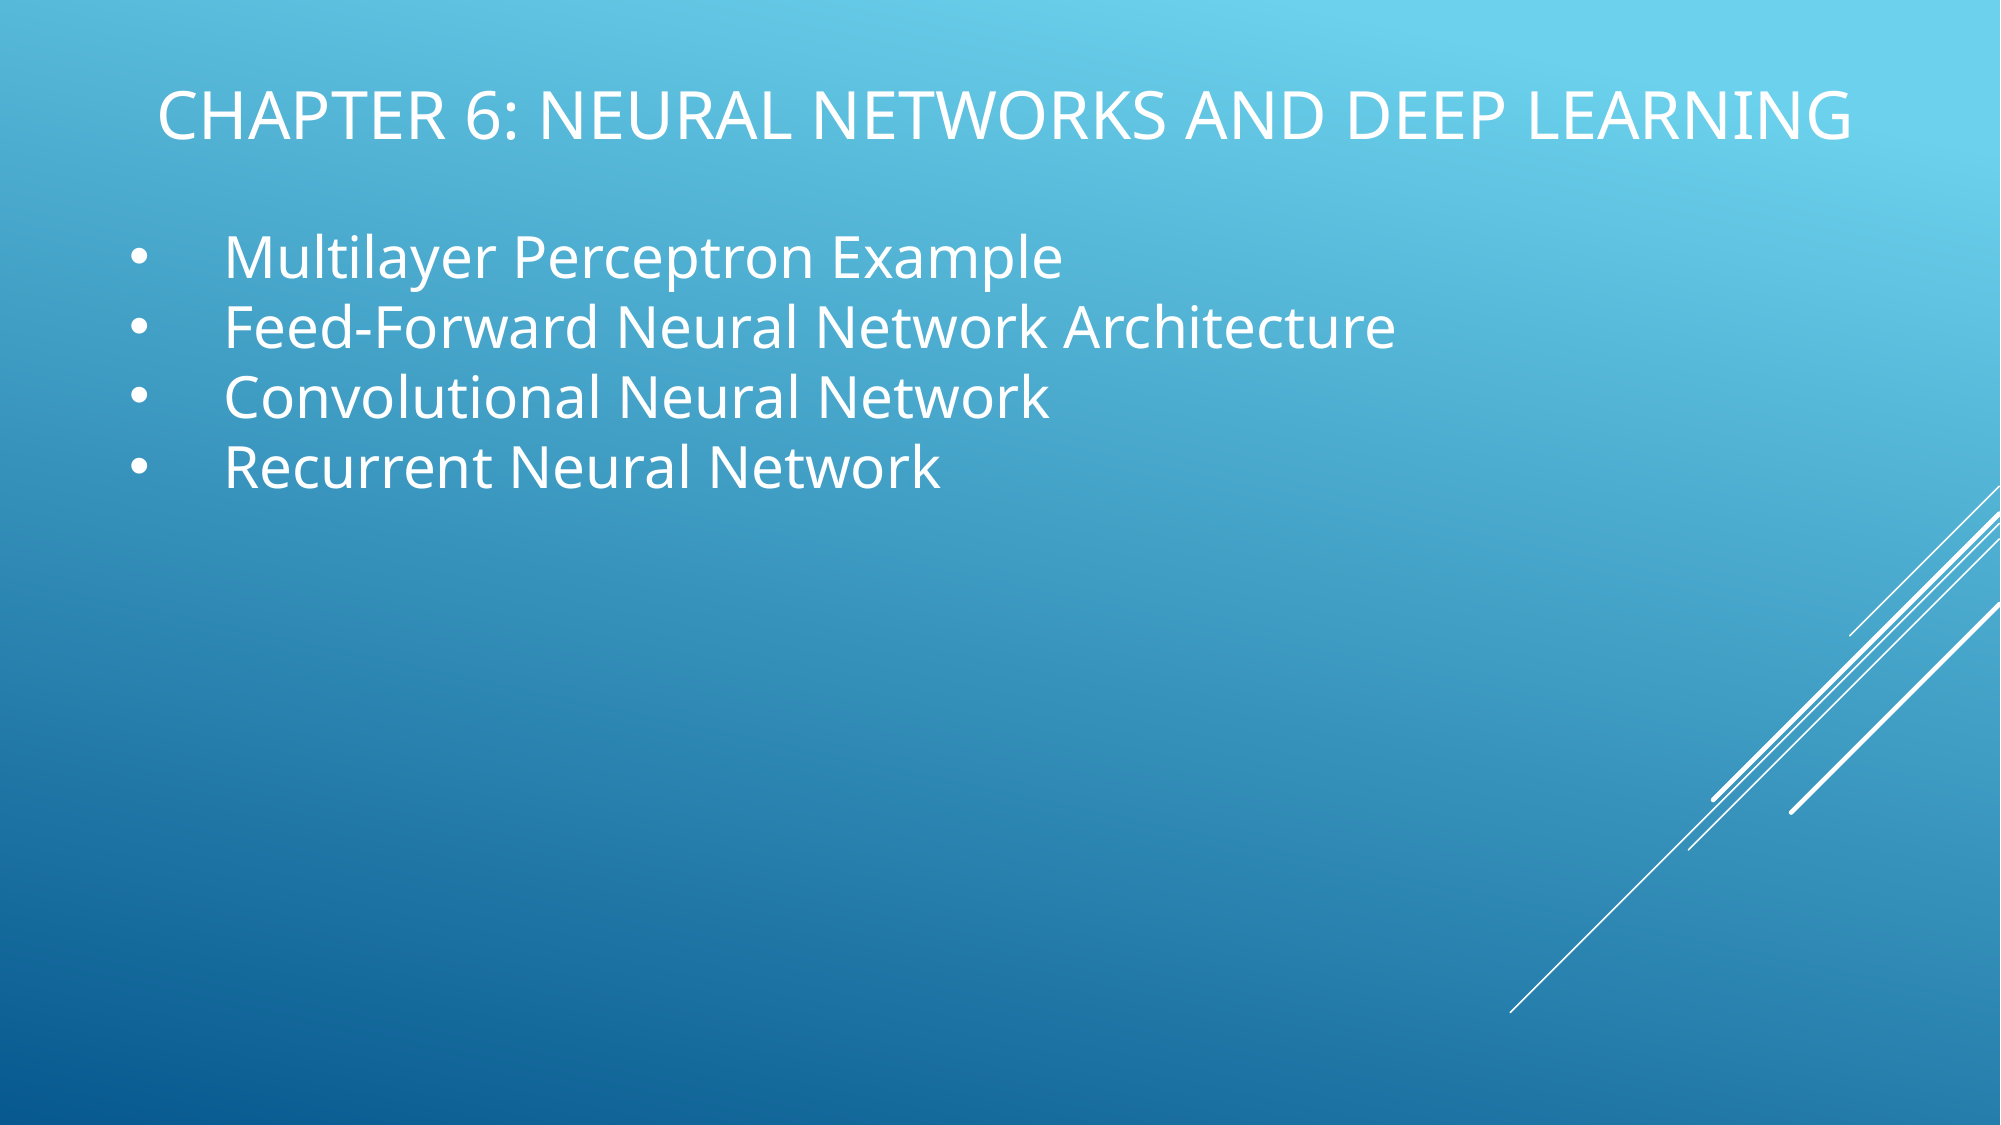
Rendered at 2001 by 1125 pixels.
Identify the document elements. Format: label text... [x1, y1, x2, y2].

title Chapter 6: Neural Networks and Deep Learning [114, 48, 1898, 161]
text_box Multilayer Perceptron Example Feed-Forward Neural Network Architecture Convolutional Neural Network Recurrent Neural Network [114, 212, 1885, 508]
